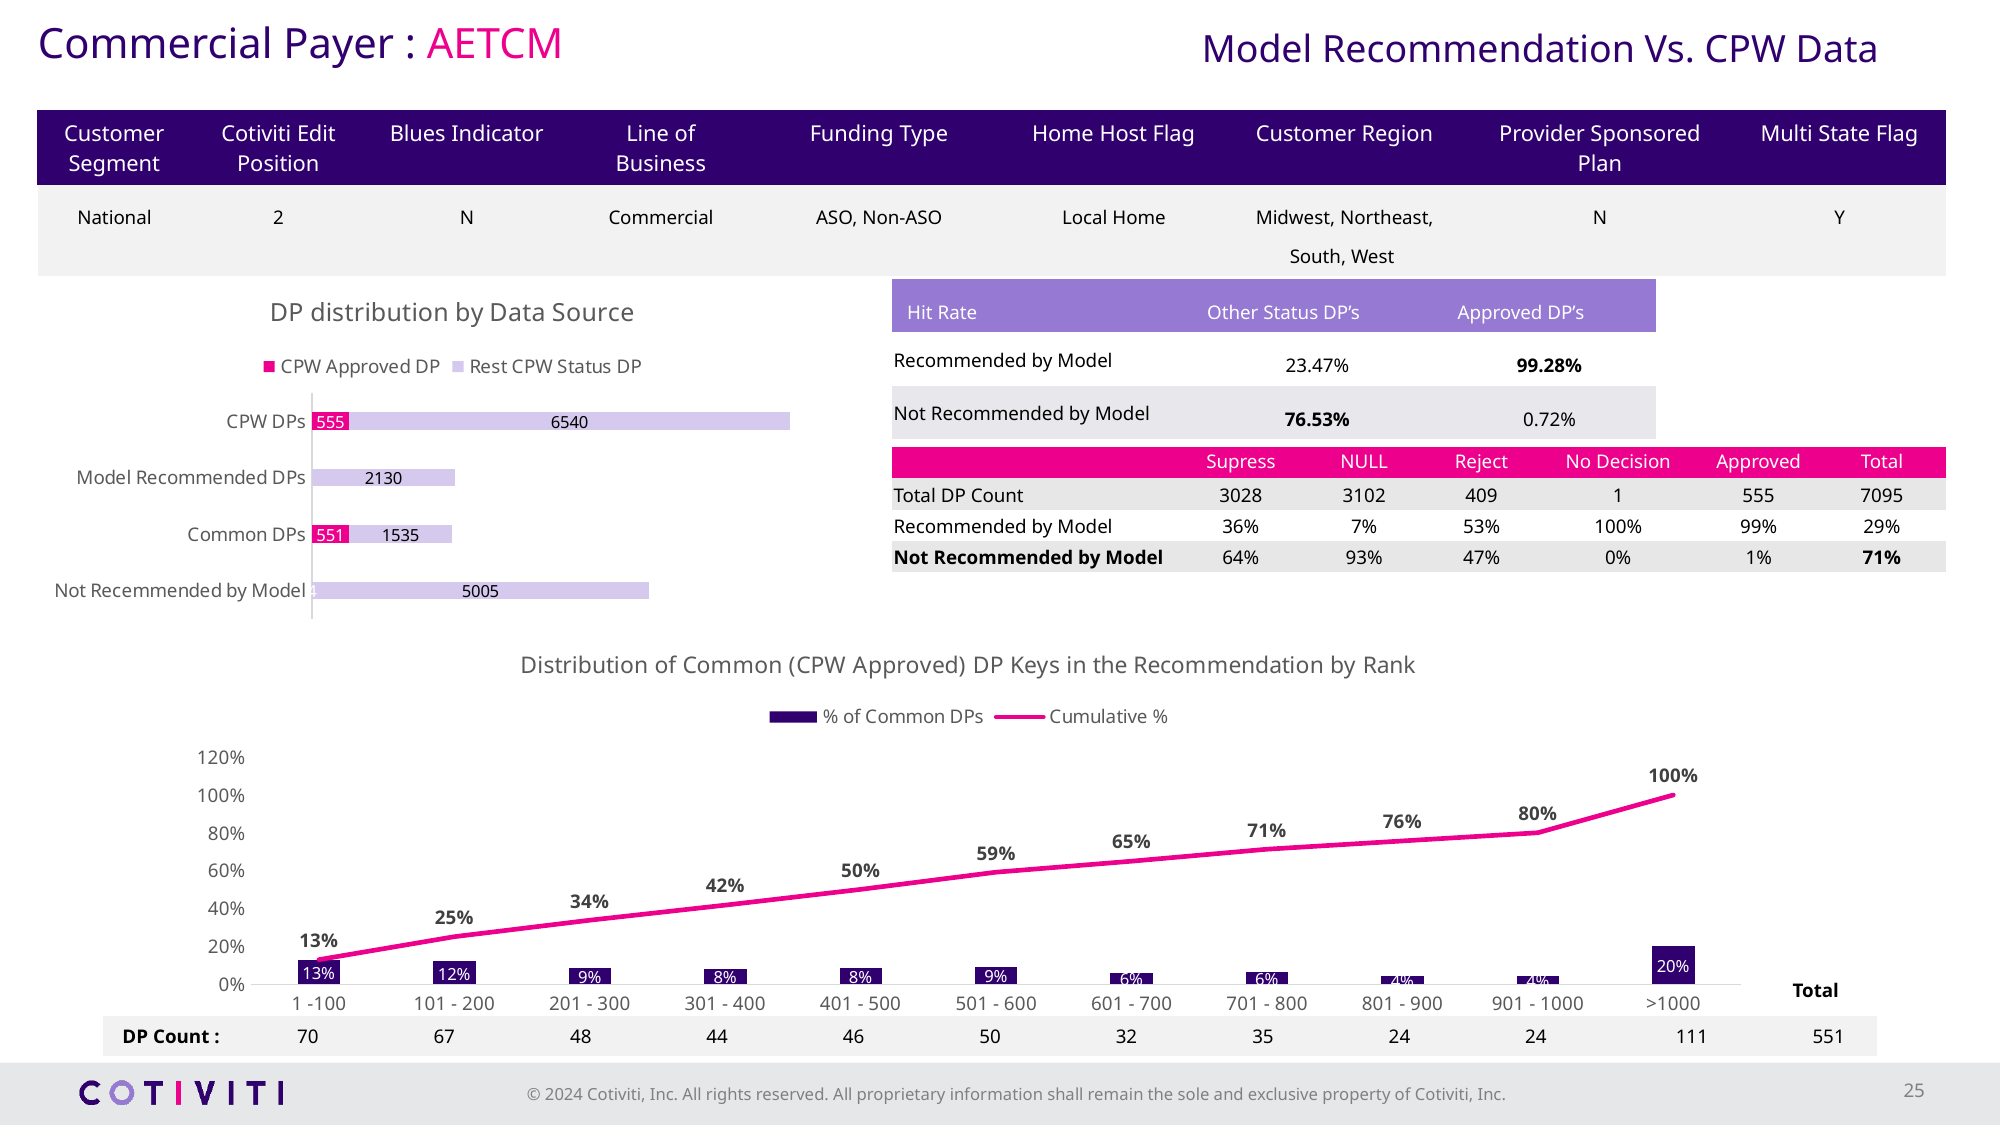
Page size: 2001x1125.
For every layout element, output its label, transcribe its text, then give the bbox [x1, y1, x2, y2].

table_cell 7095 [1818, 478, 1946, 510]
chart [37, 272, 1774, 1025]
table_header 50 [922, 1025, 1058, 1056]
table_header Hit Rate [892, 279, 1192, 332]
table_header 35 [1195, 1025, 1331, 1056]
table_cell 100% [1537, 510, 1699, 541]
table_header 44 [649, 1025, 785, 1056]
table_cell Recommended by Model [892, 510, 1179, 541]
table_cell 29% [1818, 510, 1946, 541]
table_header 70 [239, 1025, 376, 1056]
table_cell 7% [1302, 510, 1426, 541]
table_header Multi State Flag [1734, 111, 1945, 185]
table_header No Decision [1537, 447, 1699, 478]
table_cell 555 [1699, 478, 1818, 510]
table_header 32 [1058, 1025, 1195, 1056]
table_cell 36% [1179, 510, 1302, 541]
table_header 551 [1780, 1016, 1877, 1056]
table_cell 0.72% [1443, 386, 1656, 439]
table_cell 3028 [1179, 478, 1302, 510]
table_header 48 [512, 1025, 649, 1056]
table_cell National [38, 185, 191, 272]
table_cell Y [1734, 185, 1946, 276]
table_header Customer Segment [38, 111, 191, 185]
table_cell 409 [1426, 478, 1537, 510]
table_header 111 [1604, 1016, 1780, 1056]
table_cell ASO, Non-ASO [754, 185, 1005, 276]
table_cell N [1466, 185, 1734, 276]
table_header Reject [1426, 447, 1537, 478]
table_header DP Count : [103, 1016, 239, 1056]
table_cell 53% [1426, 510, 1537, 541]
table_cell 23.47% [1192, 332, 1443, 386]
table_header Provider Sponsored Plan [1466, 111, 1734, 185]
table_cell Total DP Count [892, 478, 1179, 510]
table_header 24 [1468, 1025, 1604, 1056]
table_header 24 [1331, 1025, 1468, 1056]
table_header 67 [376, 1025, 512, 1056]
table_header Funding Type [754, 111, 1005, 185]
table_cell 76.53% [1192, 386, 1443, 439]
table_cell N [366, 185, 568, 272]
table_header Approved DP’s [1443, 279, 1656, 332]
table_cell 3102 [1302, 478, 1426, 510]
text_box Commercial Payer : AETCM [37, 22, 1888, 96]
table_cell 2 [191, 185, 366, 272]
table_header Total [1818, 447, 1946, 478]
table_cell 64% [1179, 541, 1302, 572]
table_cell 1% [1699, 541, 1818, 572]
picture [47, 1041, 315, 1125]
table_cell 99.28% [1443, 332, 1656, 386]
table_cell 1 [1537, 478, 1699, 510]
table_header Blues Indicator [366, 111, 568, 185]
table_cell 93% [1302, 541, 1426, 572]
table_cell Not Recommended by Model [892, 386, 1192, 439]
table_header Cotiviti Edit Position [191, 111, 366, 185]
table_header Line of Business [568, 111, 754, 185]
table_header Customer Region [1223, 111, 1466, 185]
table_cell Recommended by Model [892, 332, 1192, 386]
table_cell Not Recommended by Model [892, 541, 1179, 572]
text_box Total [1777, 971, 1882, 1000]
table_header Other Status DP’s [1192, 279, 1443, 332]
table_header Home Host Flag [1005, 111, 1223, 185]
table_header Approved [1699, 447, 1818, 478]
table_cell 0% [1537, 541, 1699, 572]
table_cell 71% [1818, 541, 1946, 572]
table_cell Midwest, Northeast, South, West [1223, 185, 1466, 276]
table_cell Commercial [568, 185, 754, 272]
table_header 46 [785, 1025, 922, 1056]
table_cell 99% [1699, 510, 1818, 541]
table_header NULL [1302, 447, 1426, 478]
text_box Model Recommendation Vs. CPW Data [1187, 18, 1974, 73]
table_header Supress [1179, 447, 1302, 478]
table_cell Local Home [1005, 185, 1223, 276]
table_header [892, 447, 1179, 478]
table_cell 47% [1426, 541, 1537, 572]
slide_number 25 [1845, 1069, 1925, 1115]
